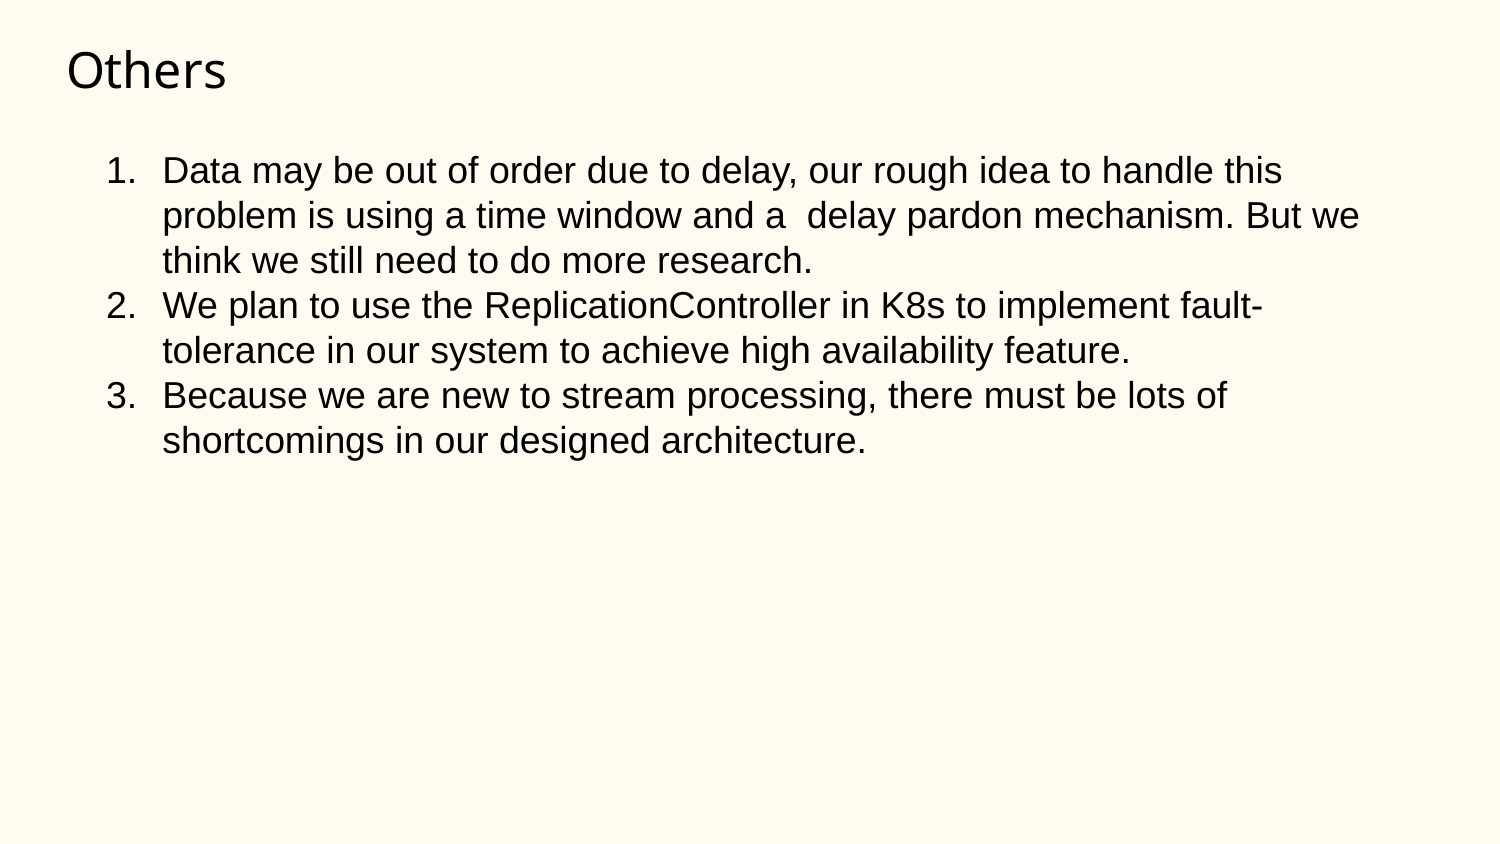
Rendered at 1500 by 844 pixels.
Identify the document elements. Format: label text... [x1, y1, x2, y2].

text_box Data may be out of order due to delay, our rough idea to handle this problem is using a time window and a delay pardon mechanism. But we think we still need to do more research. We plan to use the ReplicationController in K8s to implement fault-tolerance in our system to achieve high availability feature. Because we are new to stream processing, there must be lots of shortcomings in our designed architecture. [72, 131, 1428, 483]
text_box Others [51, 23, 1432, 106]
